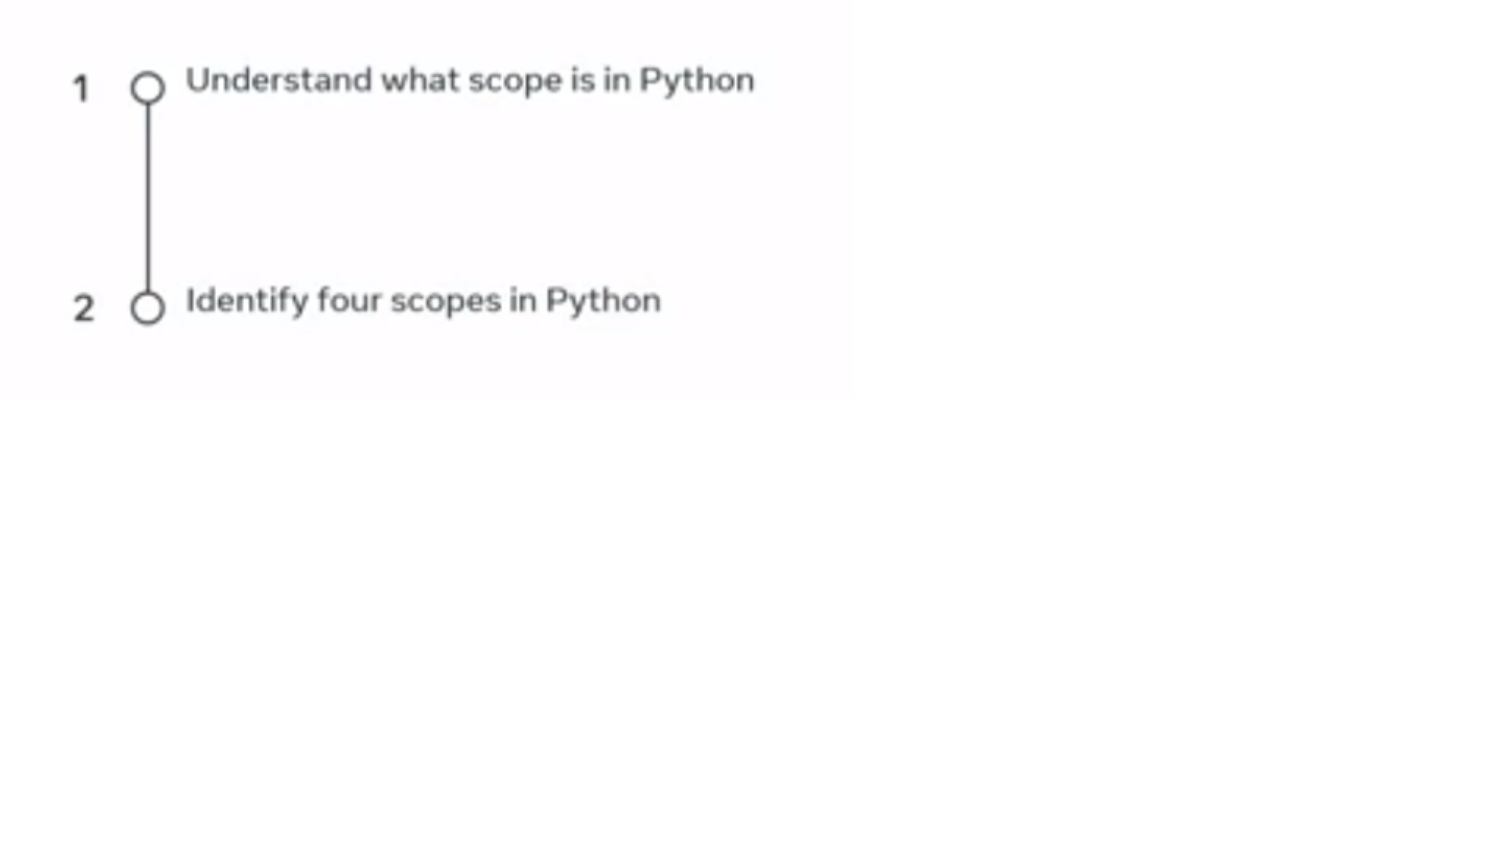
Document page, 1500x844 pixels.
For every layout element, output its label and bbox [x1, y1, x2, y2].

picture [0, 0, 854, 399]
